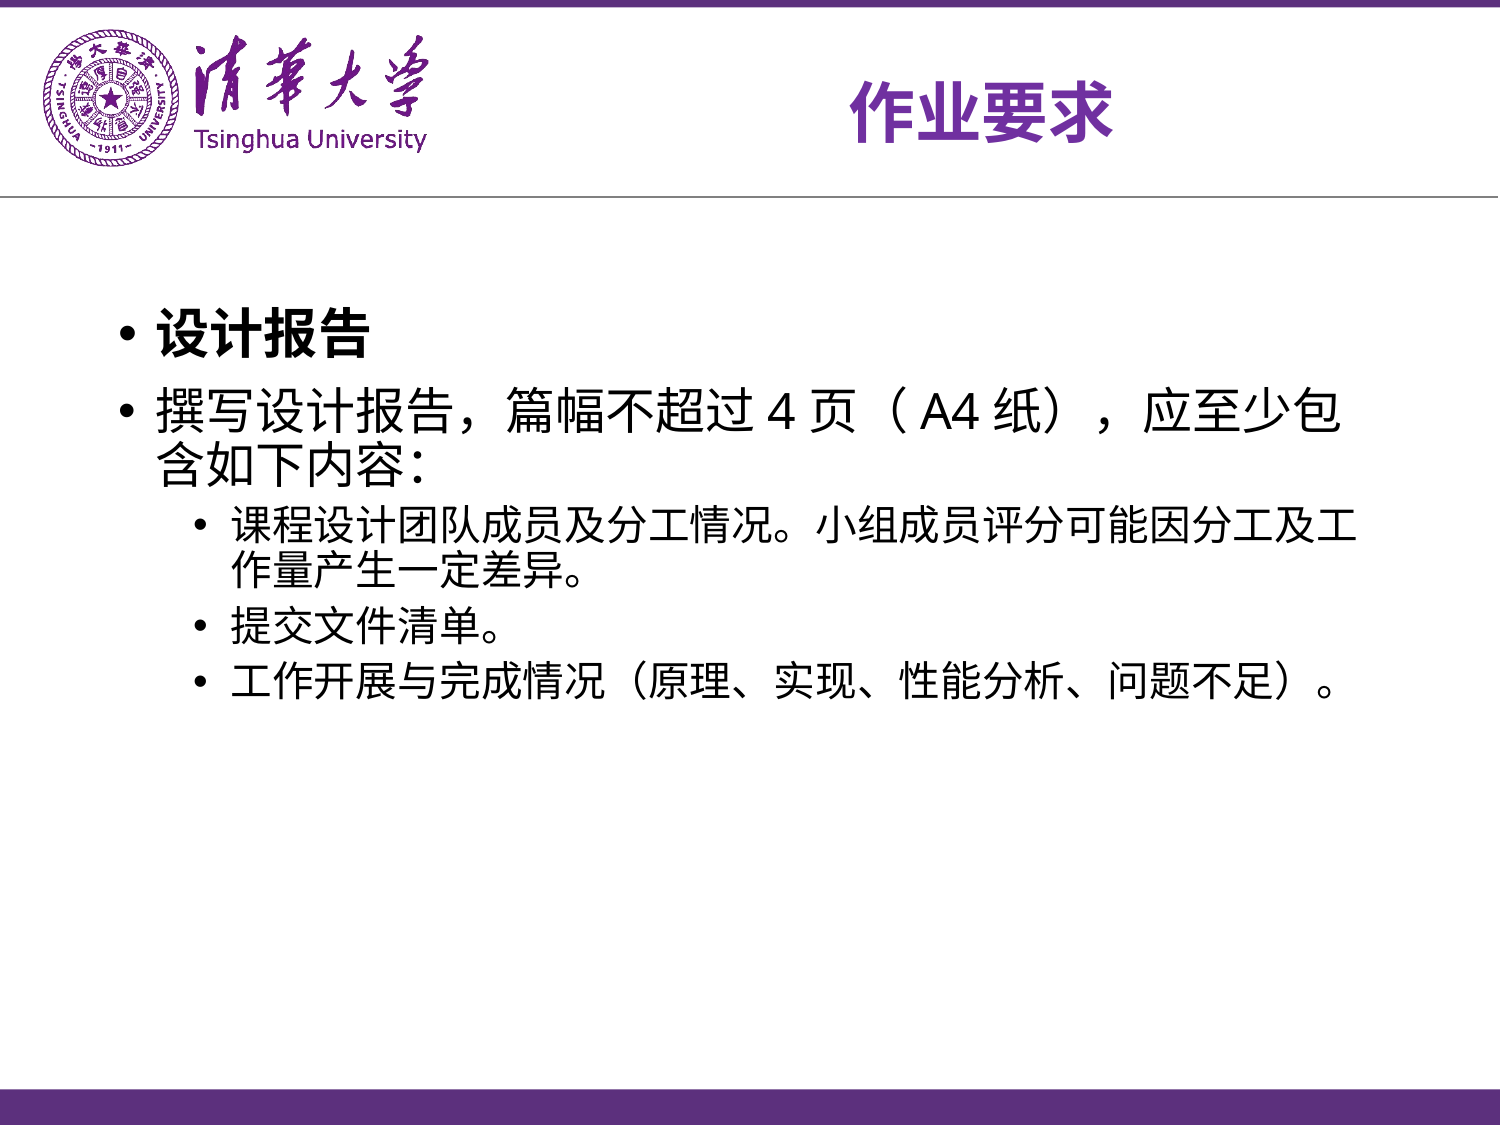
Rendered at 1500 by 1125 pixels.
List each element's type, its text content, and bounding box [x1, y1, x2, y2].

text_box 作业要求 [471, 63, 1499, 159]
text_box [0, 1088, 1500, 1125]
picture [0, 0, 471, 196]
list 设计报告 撰写设计报告，篇幅不超过4页（A4纸），应至少包含如下内容： 课程设计团队成员及分工情况。小组成员评分可能因分工及工作量产生一定差异。 提交文件清单。 工作开展与完成情况（原理、实现、性能分析、问题不足）。 [103, 299, 1397, 1014]
text_box [471, 0, 1500, 8]
